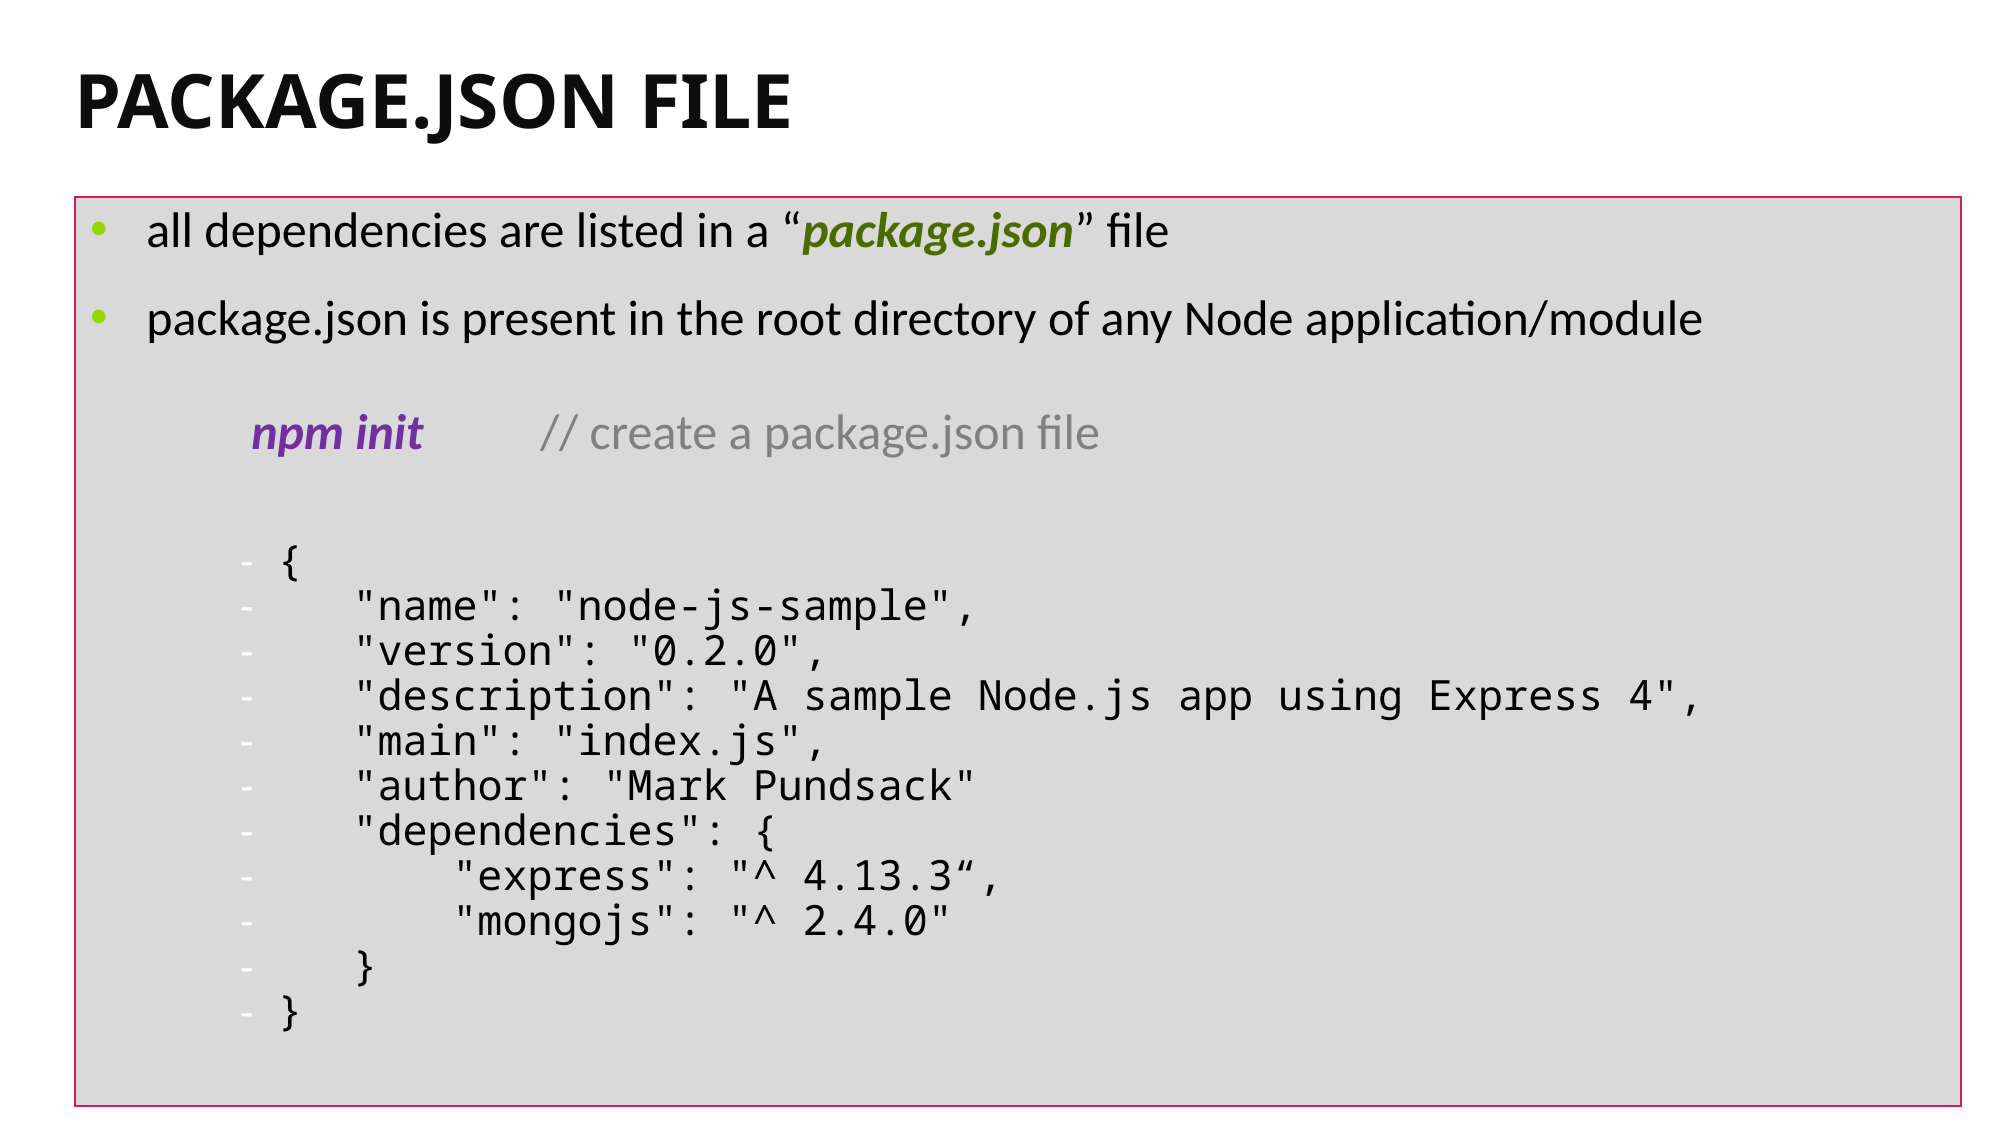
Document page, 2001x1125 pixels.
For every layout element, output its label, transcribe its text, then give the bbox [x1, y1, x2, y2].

title PACKAGE.JSON FILE [59, 56, 1957, 143]
list all dependencies are listed in a “package.json” file package.json is present in the root directory of any Node application/module npm init // create a package.json file { "name": "node-js-sample", "version": "0.2.0", "description": "A sample Node.js app using Express 4", "main": "index.js", "author": "Mark Pundsack" "dependencies": { "express": "^ 4.13.3“, "mongojs": "^ 2.4.0" } } [74, 196, 1962, 1107]
